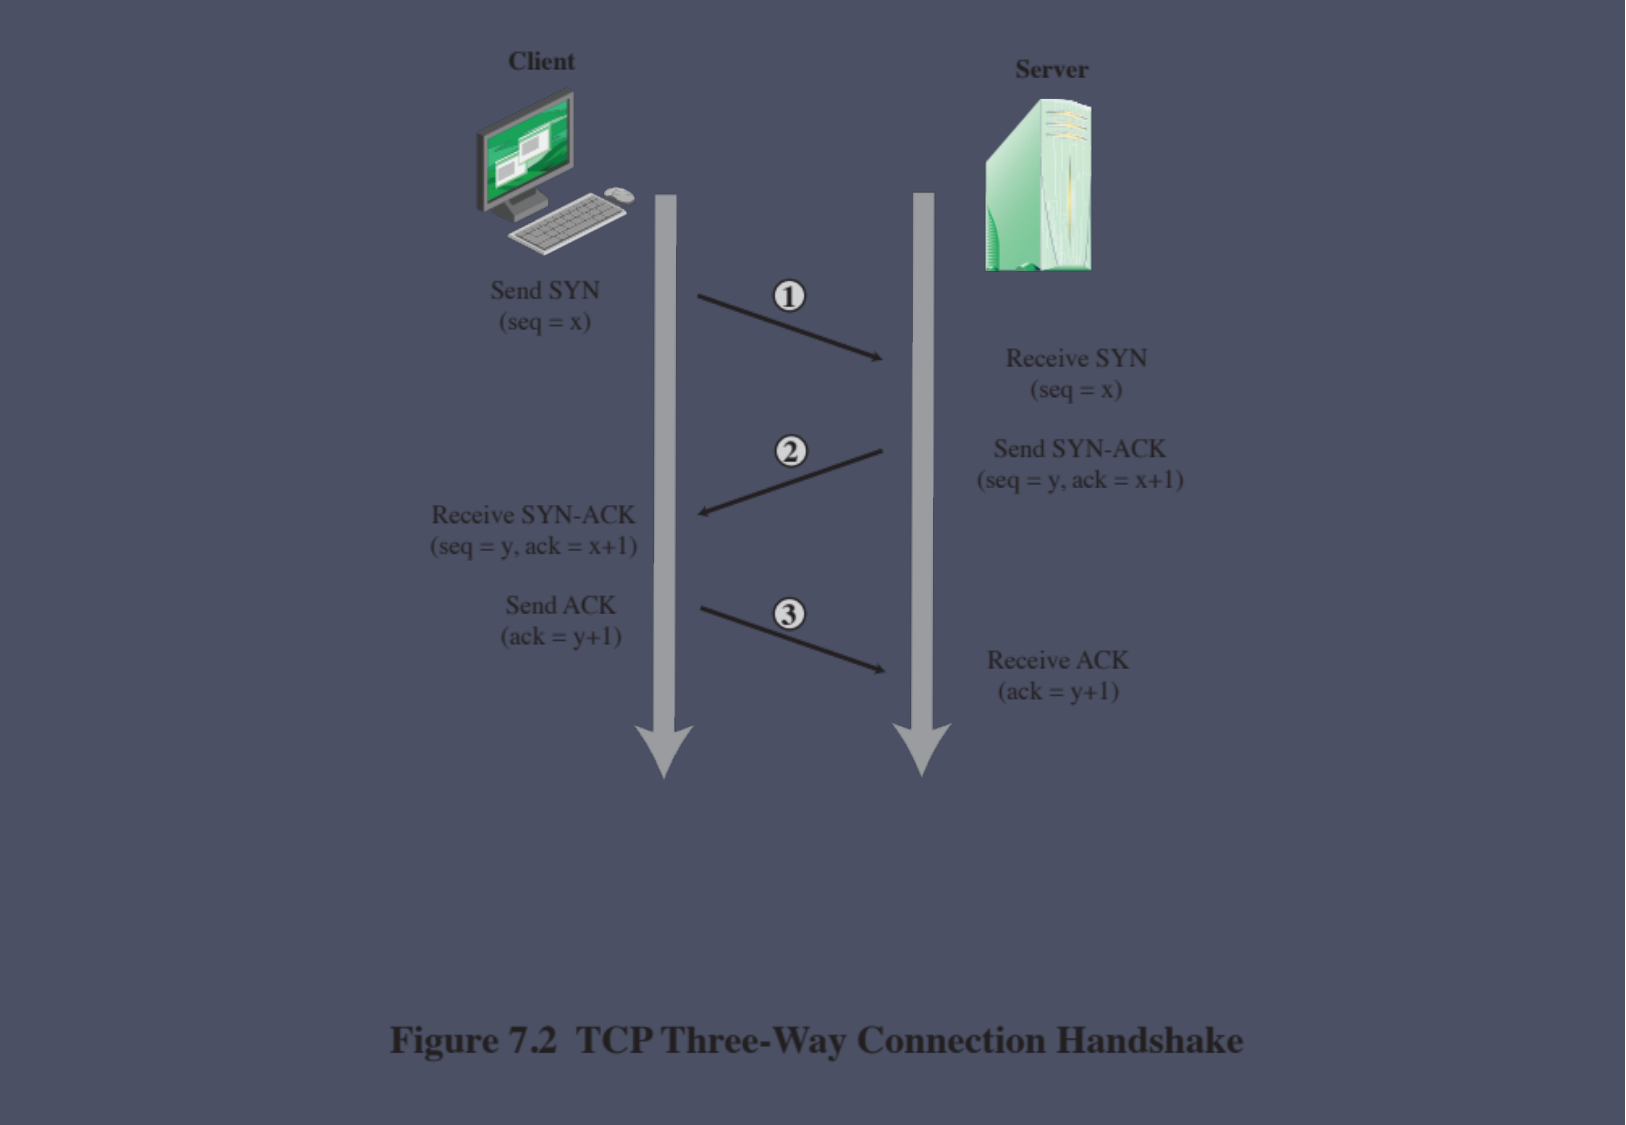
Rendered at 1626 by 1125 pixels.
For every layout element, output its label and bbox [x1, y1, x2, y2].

picture [316, 25, 1321, 1089]
